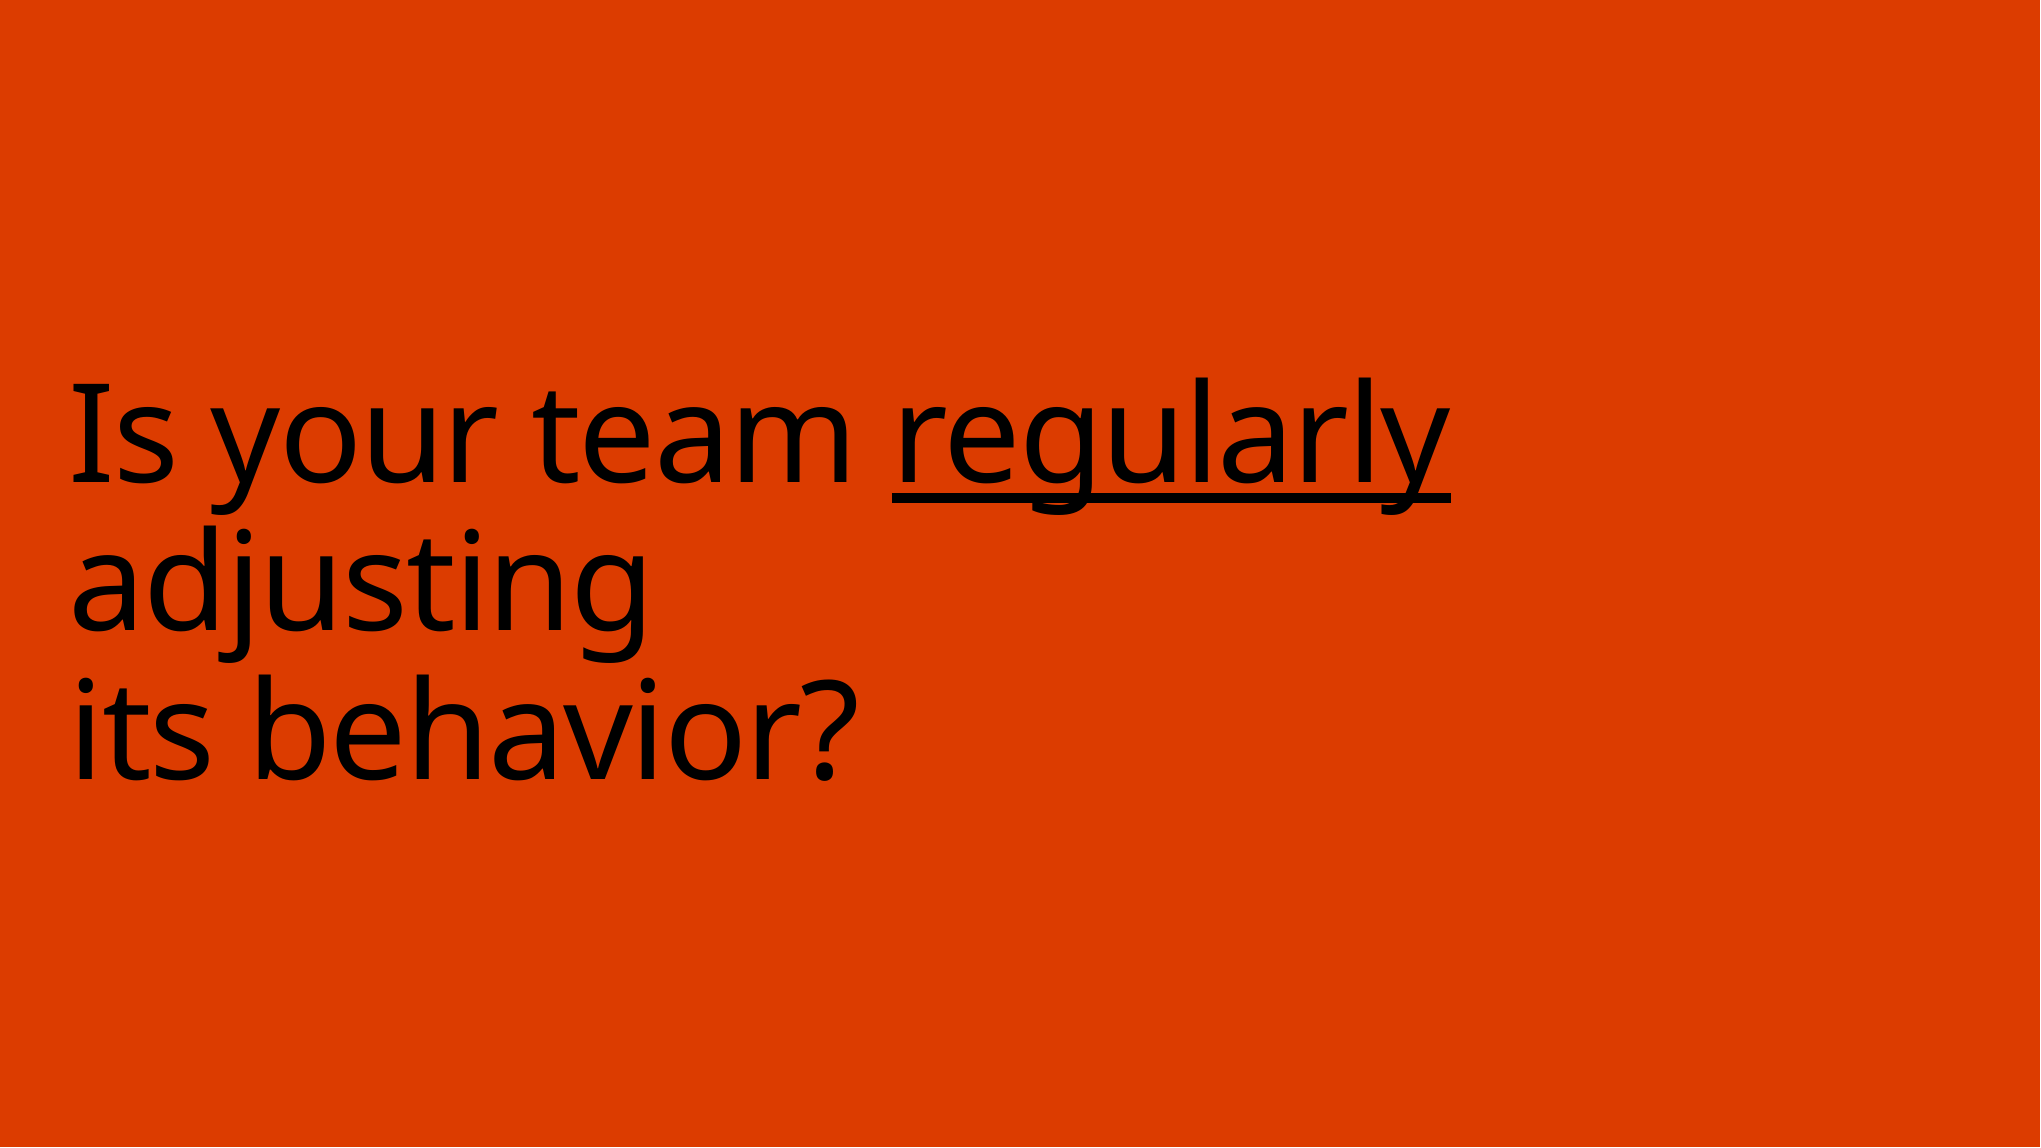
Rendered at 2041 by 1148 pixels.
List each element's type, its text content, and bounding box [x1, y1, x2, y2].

title Is your team regularly adjusting its behavior? [45, 348, 2041, 650]
